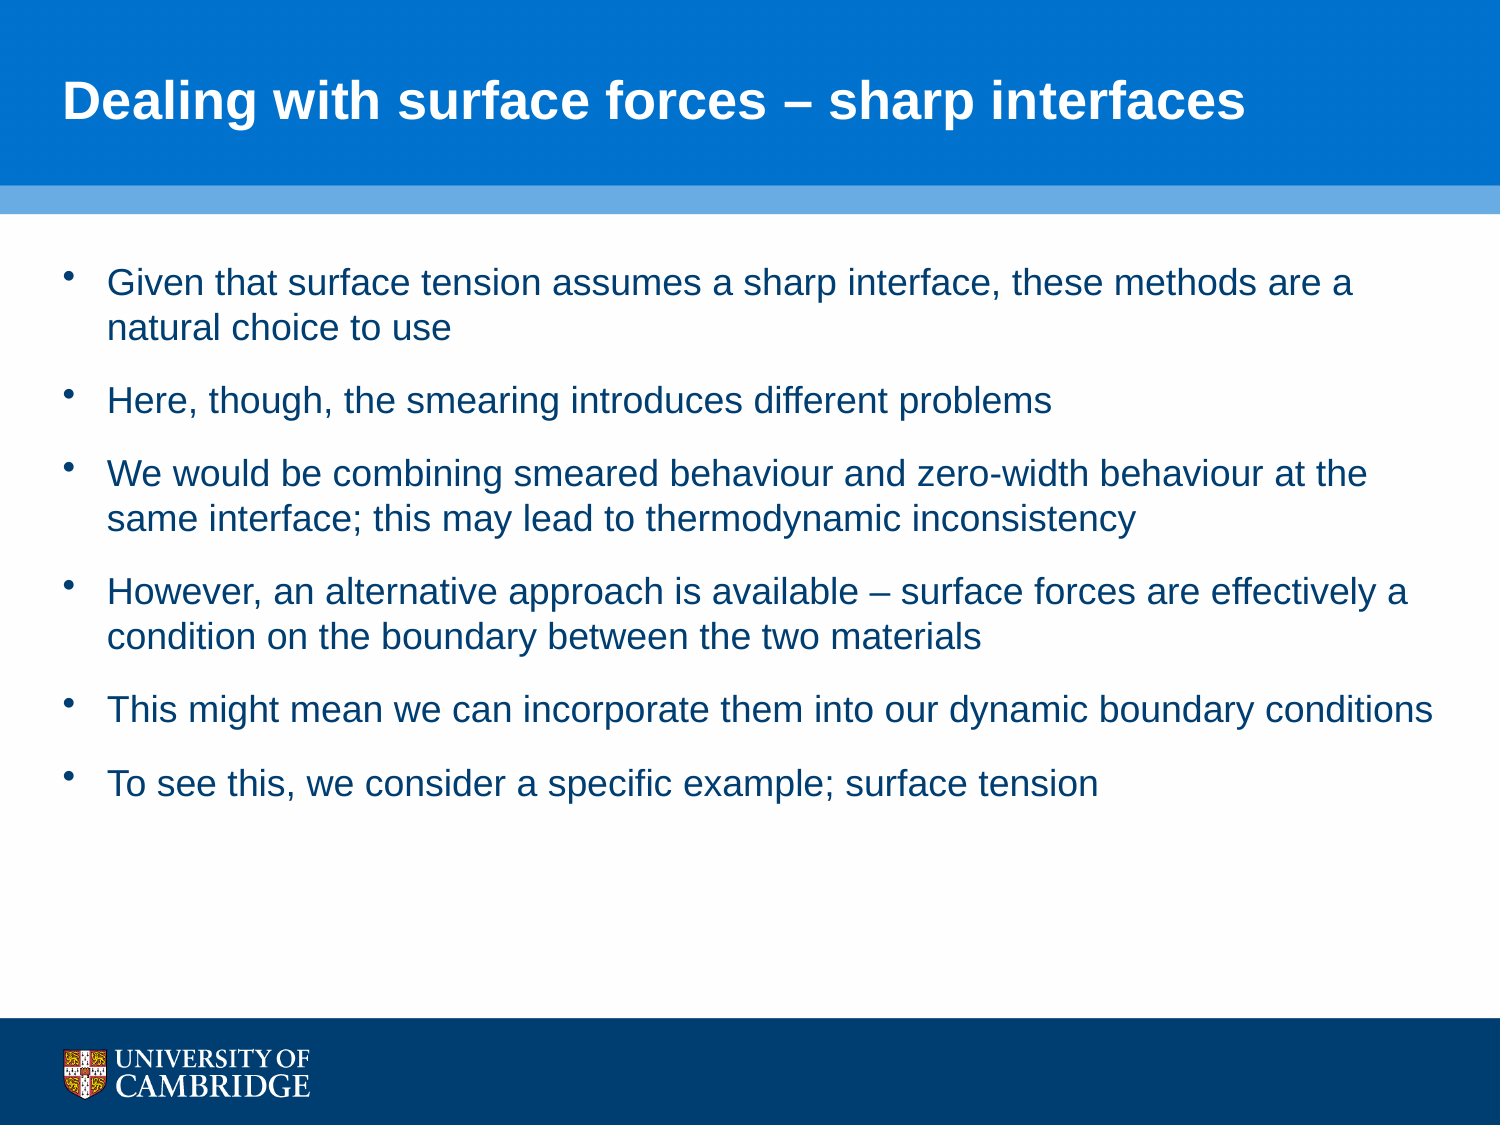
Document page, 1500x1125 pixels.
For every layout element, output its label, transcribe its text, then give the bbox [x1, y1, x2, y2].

picture [0, 0, 1500, 1125]
title Dealing with surface forces – sharp interfaces [63, 65, 1437, 135]
text_box Given that surface tension assumes a sharp interface, these methods are a natural choice to use Here, though, the smearing introduces different problems We would be combining smeared behaviour and zero-width behaviour at the same interface; this may lead to thermodynamic inconsistency However, an alternative approach is available – surface forces are effectively a condition on the boundary between the two materials This might mean we can incorporate them into our dynamic boundary conditions To see this, we consider a specific example; surface tension [62, 257, 1437, 529]
